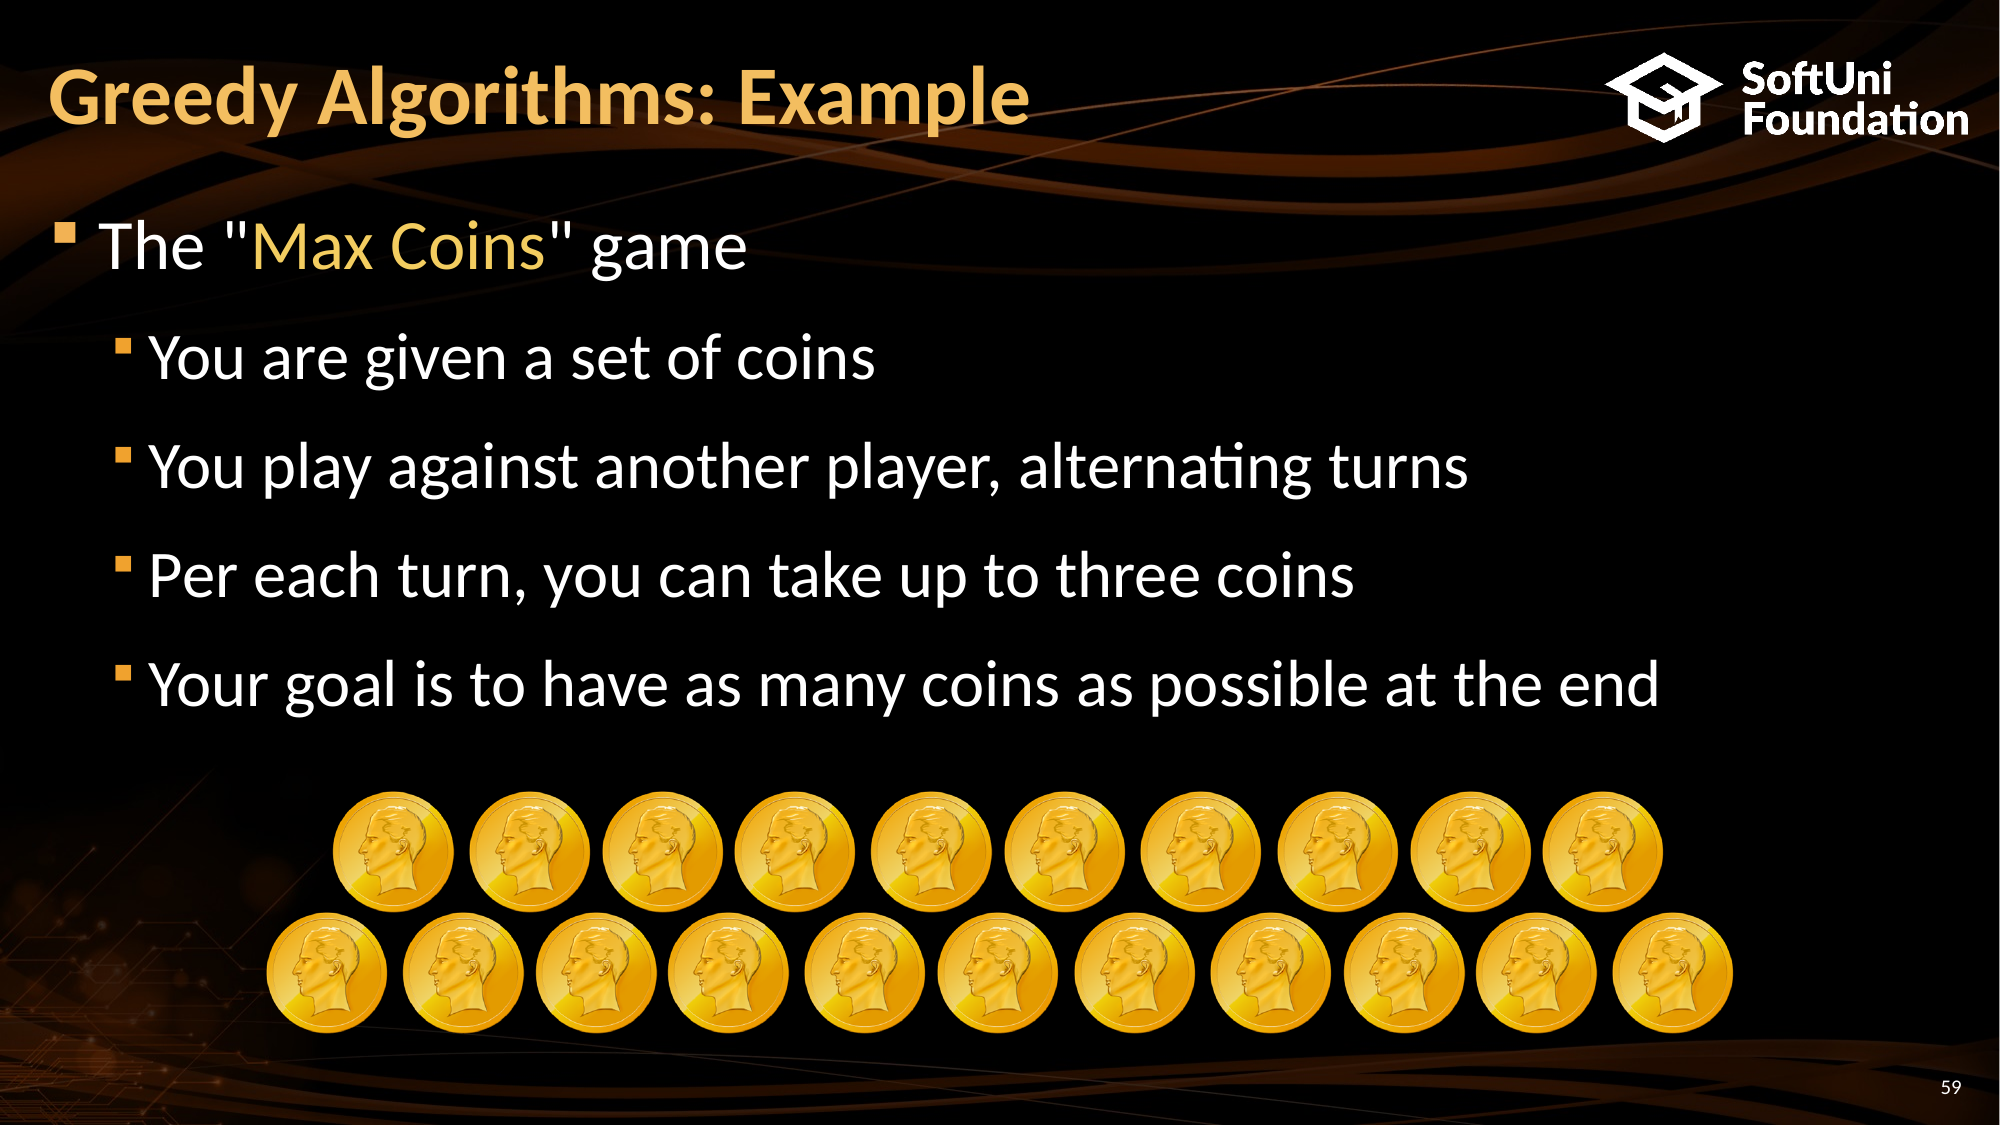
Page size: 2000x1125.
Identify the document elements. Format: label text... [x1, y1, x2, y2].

picture [0, 0, 2000, 1125]
text_box Greedy Algorithms: Example [30, 6, 1602, 189]
text_box The "Max Coins" game You are given a set of coins You play against another player, alternating turns Per each turn, you can take up to three coins Your goal is to have as many coins as possible at the end [31, 188, 1968, 1103]
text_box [258, 782, 1741, 1041]
